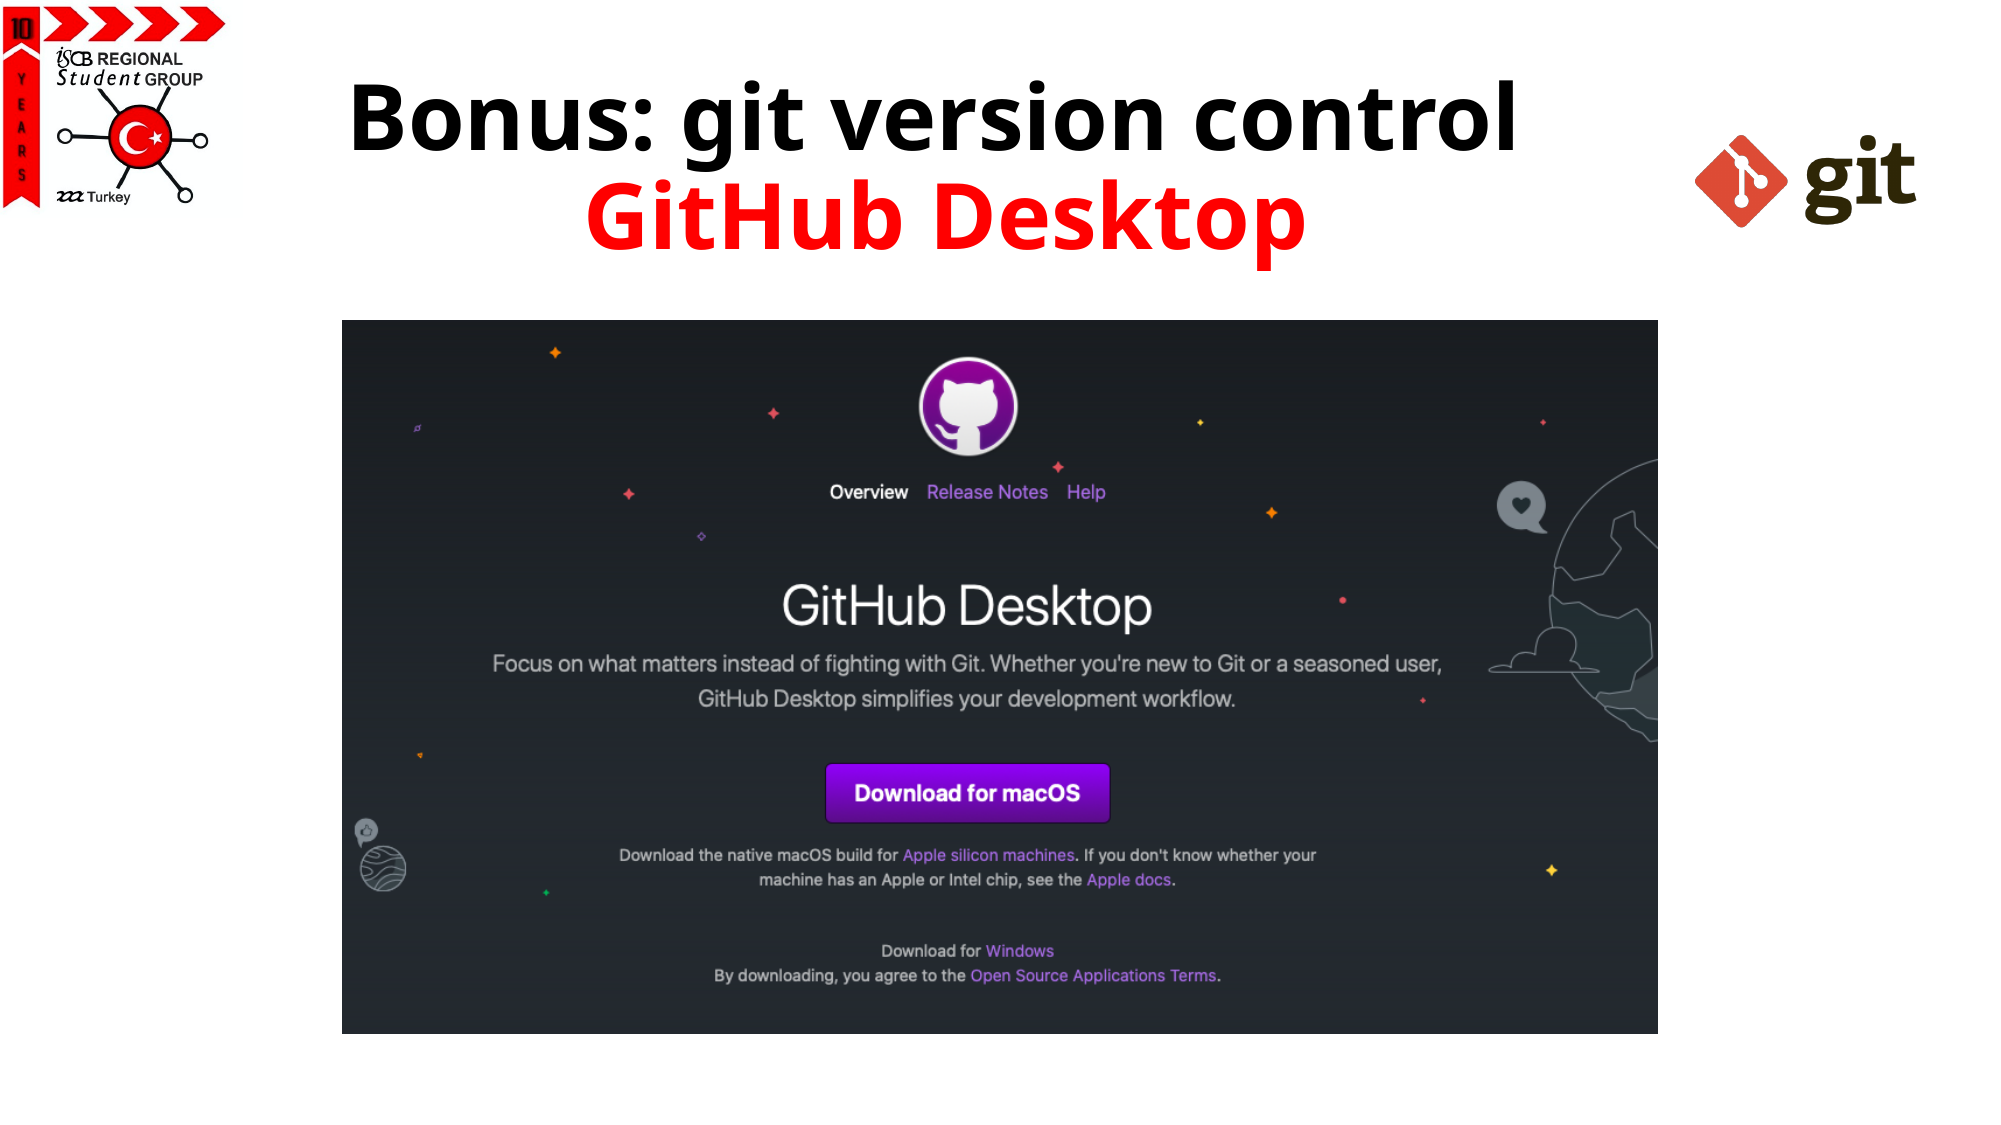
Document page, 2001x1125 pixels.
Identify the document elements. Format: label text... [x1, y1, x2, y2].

title Bonus: git version control GitHub Desktop [83, 61, 1809, 279]
picture [0, 0, 243, 218]
picture [342, 320, 1658, 1034]
picture [1694, 134, 1917, 356]
